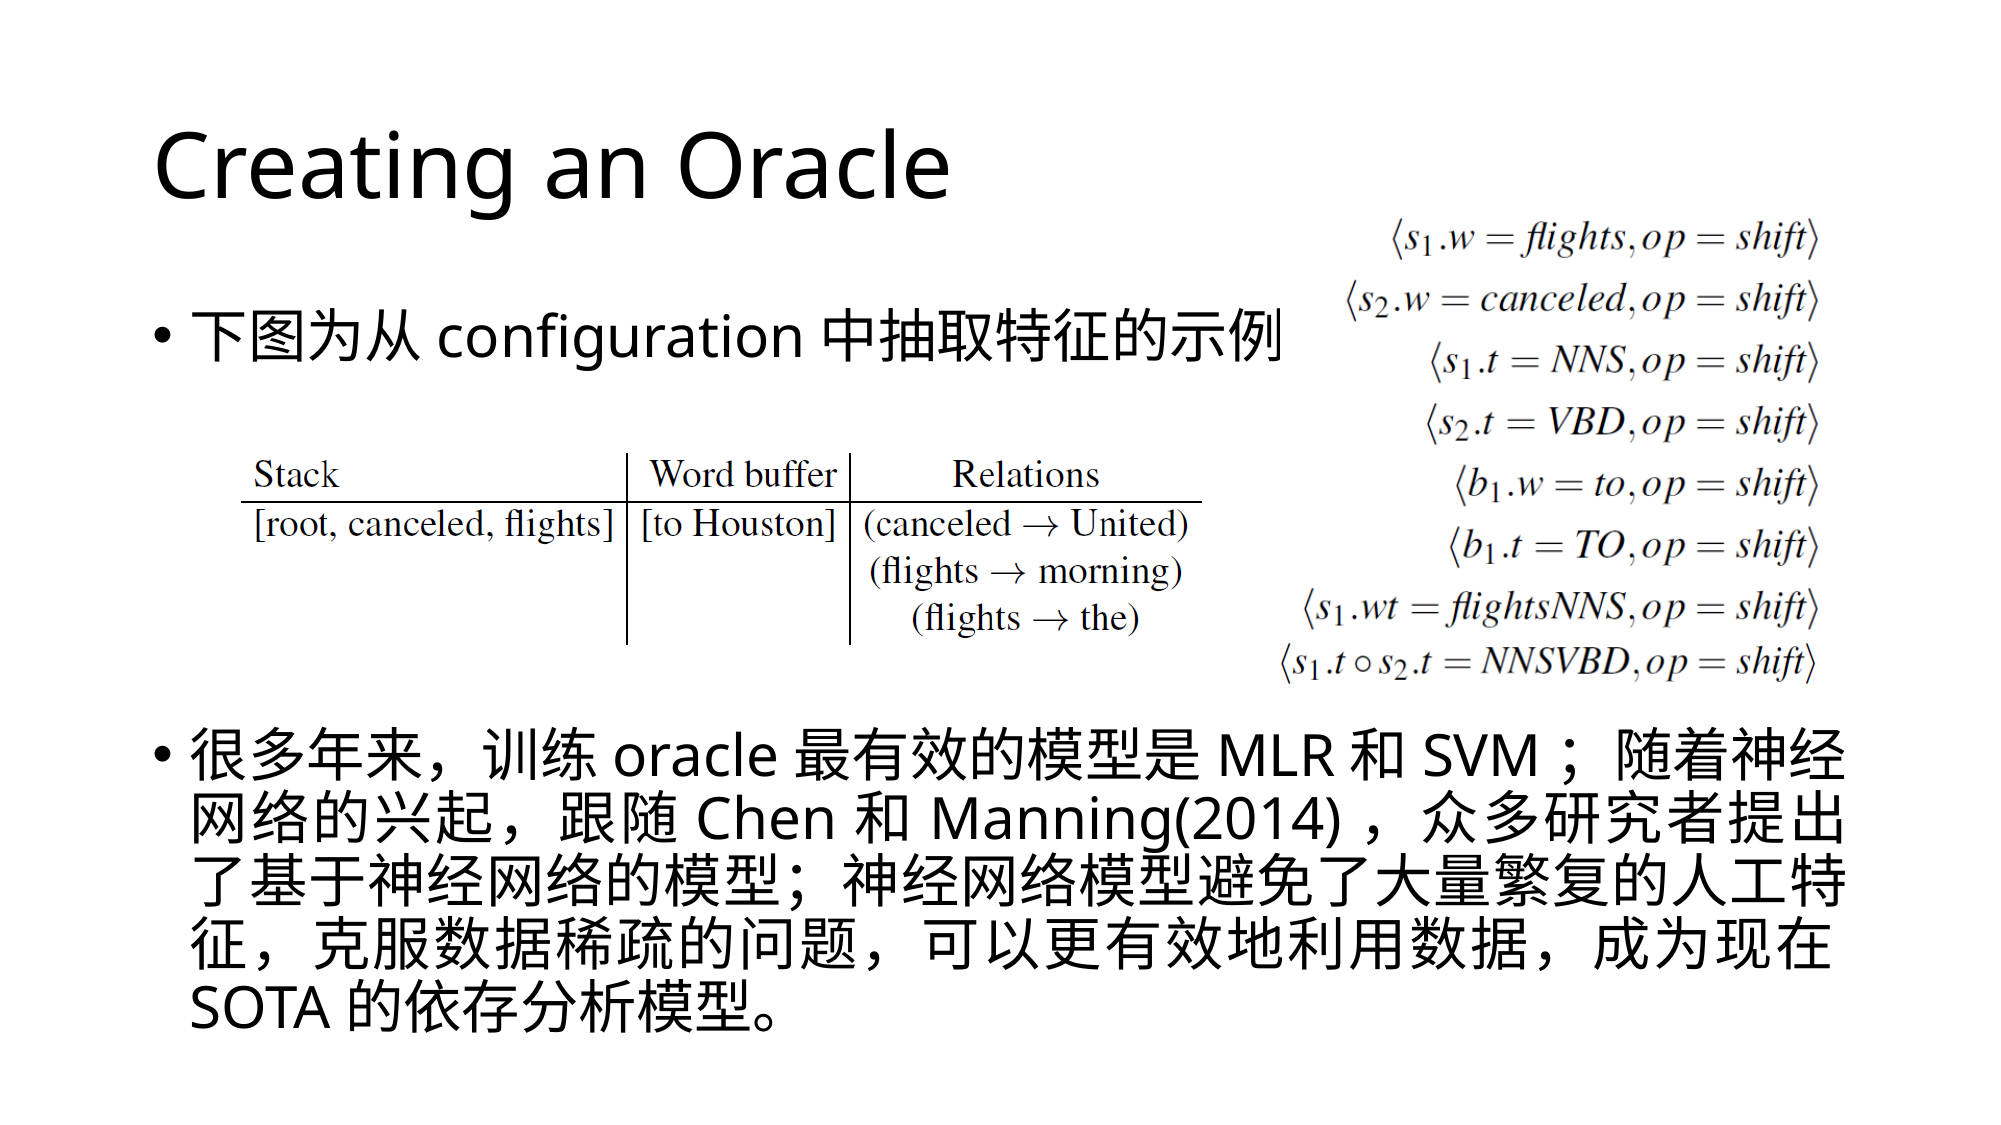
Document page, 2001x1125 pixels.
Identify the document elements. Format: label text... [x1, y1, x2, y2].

picture [1279, 214, 1825, 636]
picture [213, 443, 1214, 652]
list 下图为从configuration中抽取特征的示例： 很多年来，训练oracle最有效的模型是MLR和SVM；随着神经网络的兴起，跟随Chen和Manning(2014)，众多研究者提出了基于神经网络的模型；神经网络模型避免了大量繁复的人工特征，克服数据稀疏的问题，可以更有效地利用数据，成为现在SOTA的依存分析模型。 [137, 299, 1863, 1066]
picture [1276, 637, 1822, 688]
title Creating an Oracle [137, 59, 1863, 278]
